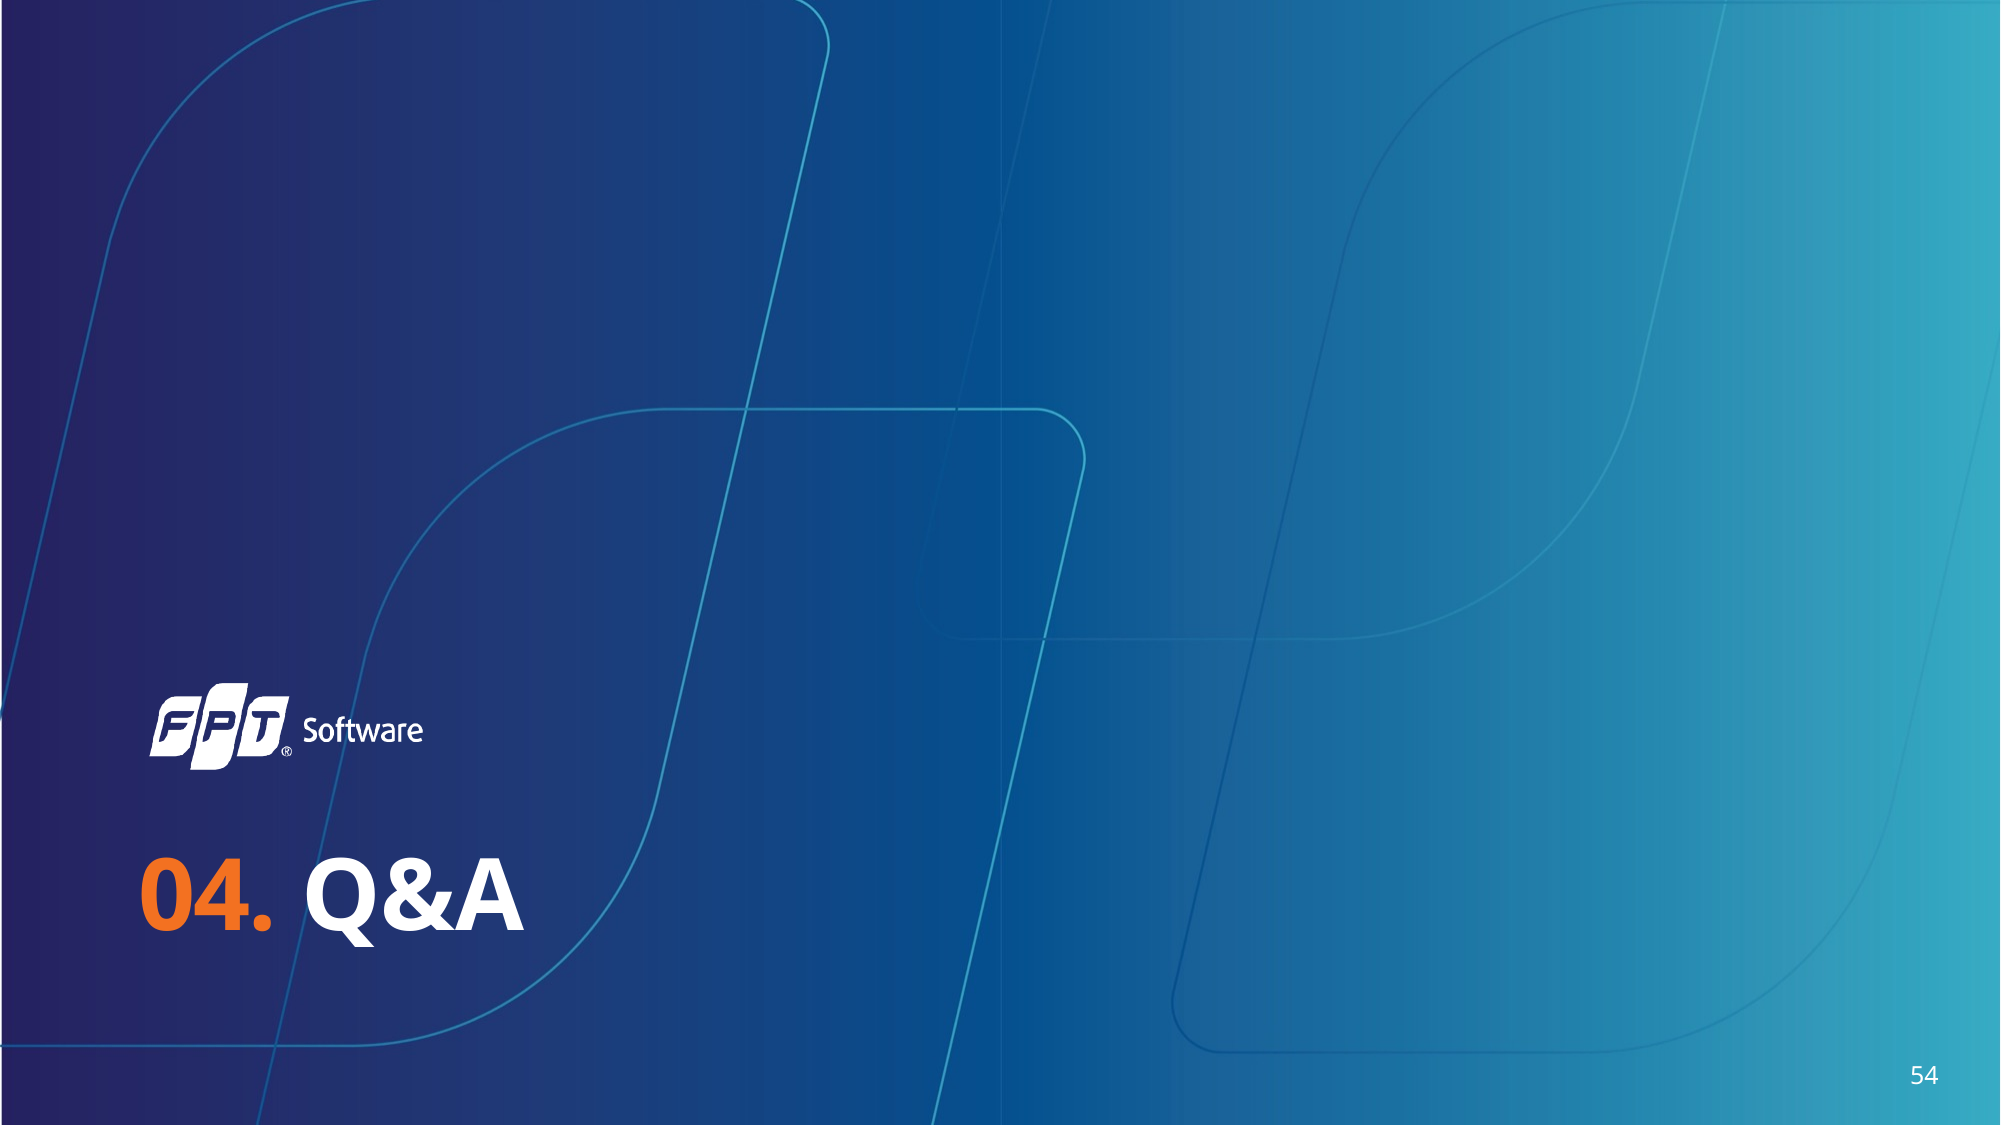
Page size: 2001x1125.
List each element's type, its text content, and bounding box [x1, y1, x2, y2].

picture [0, 0, 2001, 1125]
slide_number 54 [1855, 1052, 1954, 1094]
text_box 04. Q&A [123, 822, 1942, 958]
